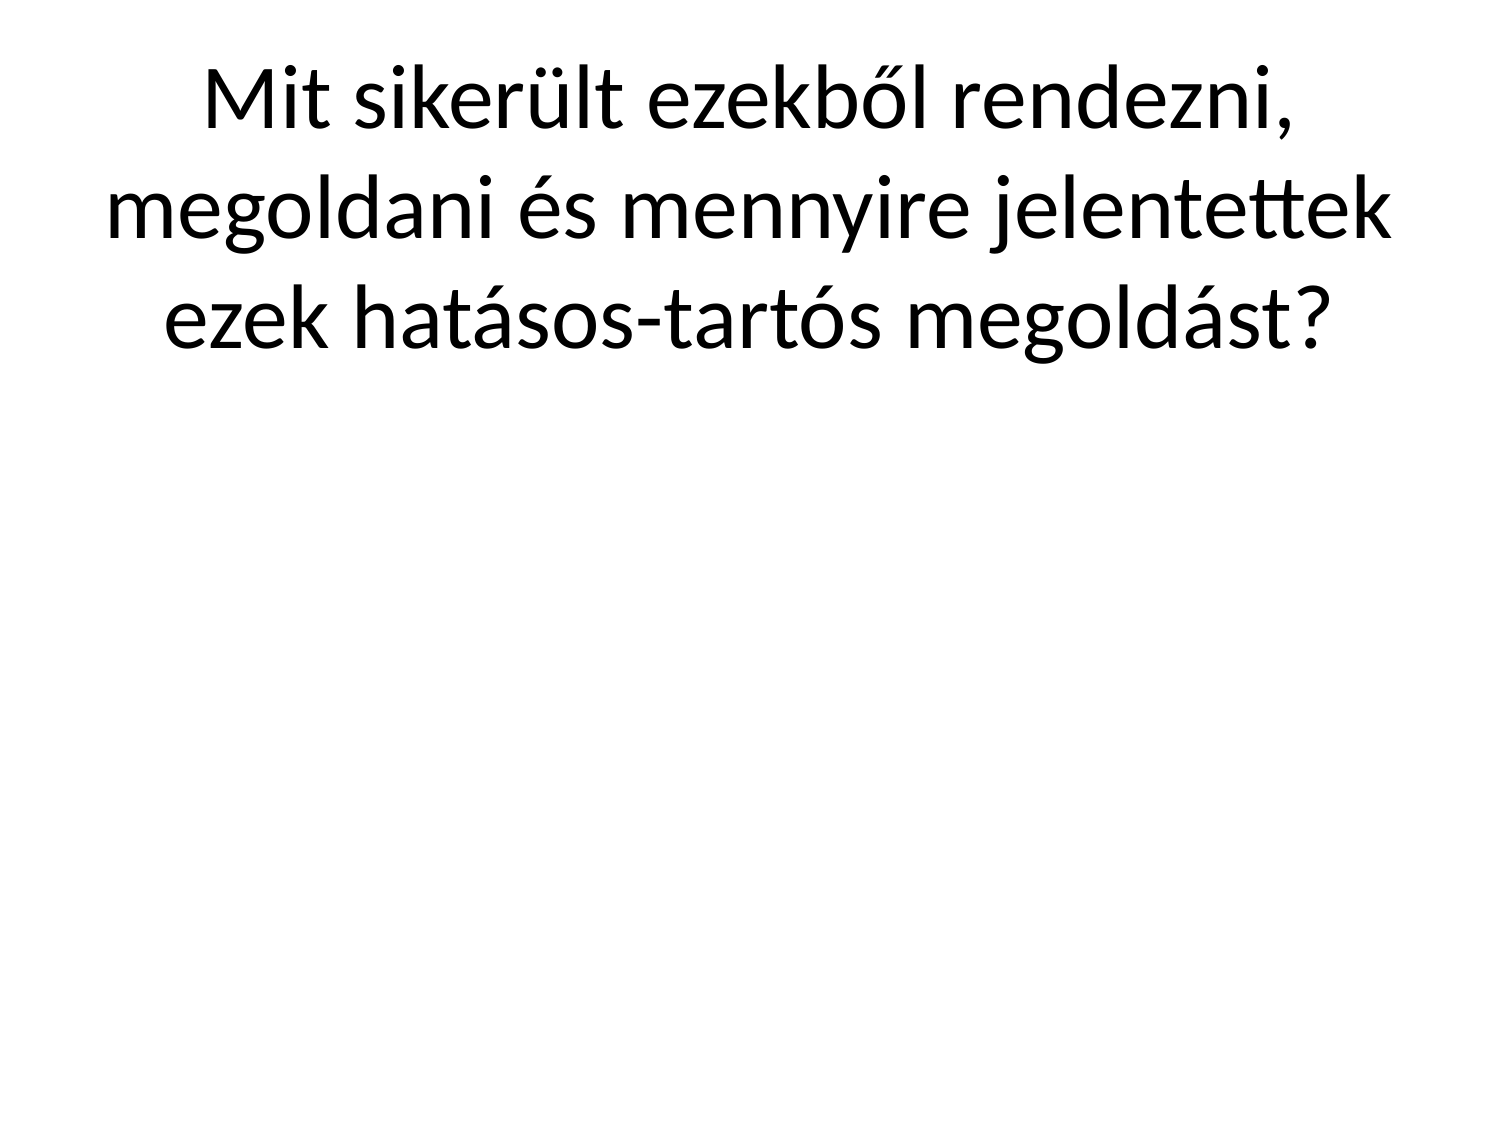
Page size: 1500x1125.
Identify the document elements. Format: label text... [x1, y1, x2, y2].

title Mit sikerült ezekből rendezni, megoldani és mennyire jelentettek ezek hatásos-tartós megoldást? [52, 18, 1448, 386]
